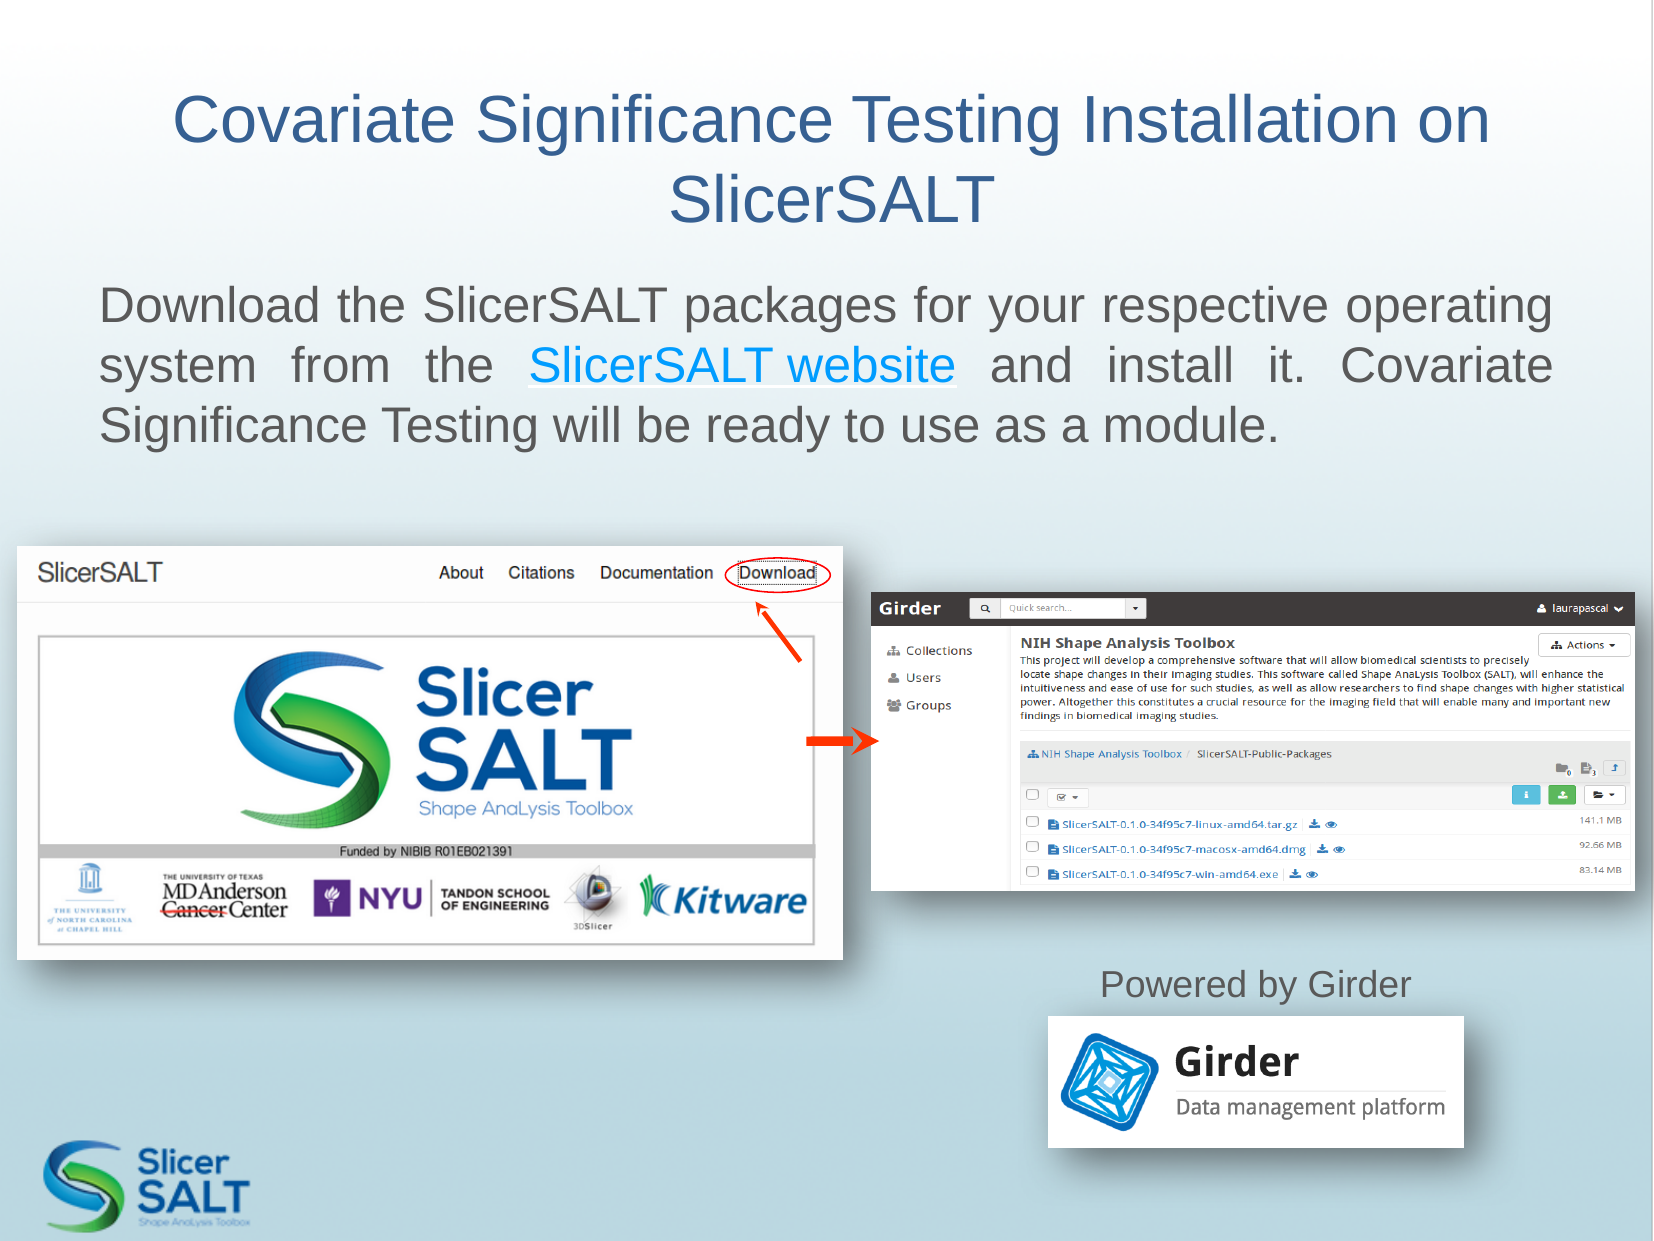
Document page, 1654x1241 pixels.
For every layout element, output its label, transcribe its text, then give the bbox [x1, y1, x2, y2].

text_box Powered by Girder [1045, 952, 1466, 1013]
text_box Covariate Significance Testing Installation on SlicerSALT [30, 62, 1635, 250]
picture [0, 0, 1654, 1241]
text_box Download the SlicerSALT packages for your respective operating system from the SlicerSALT website and install it. Covariate Significance Testing will be ready to use as a module. [84, 264, 1570, 486]
